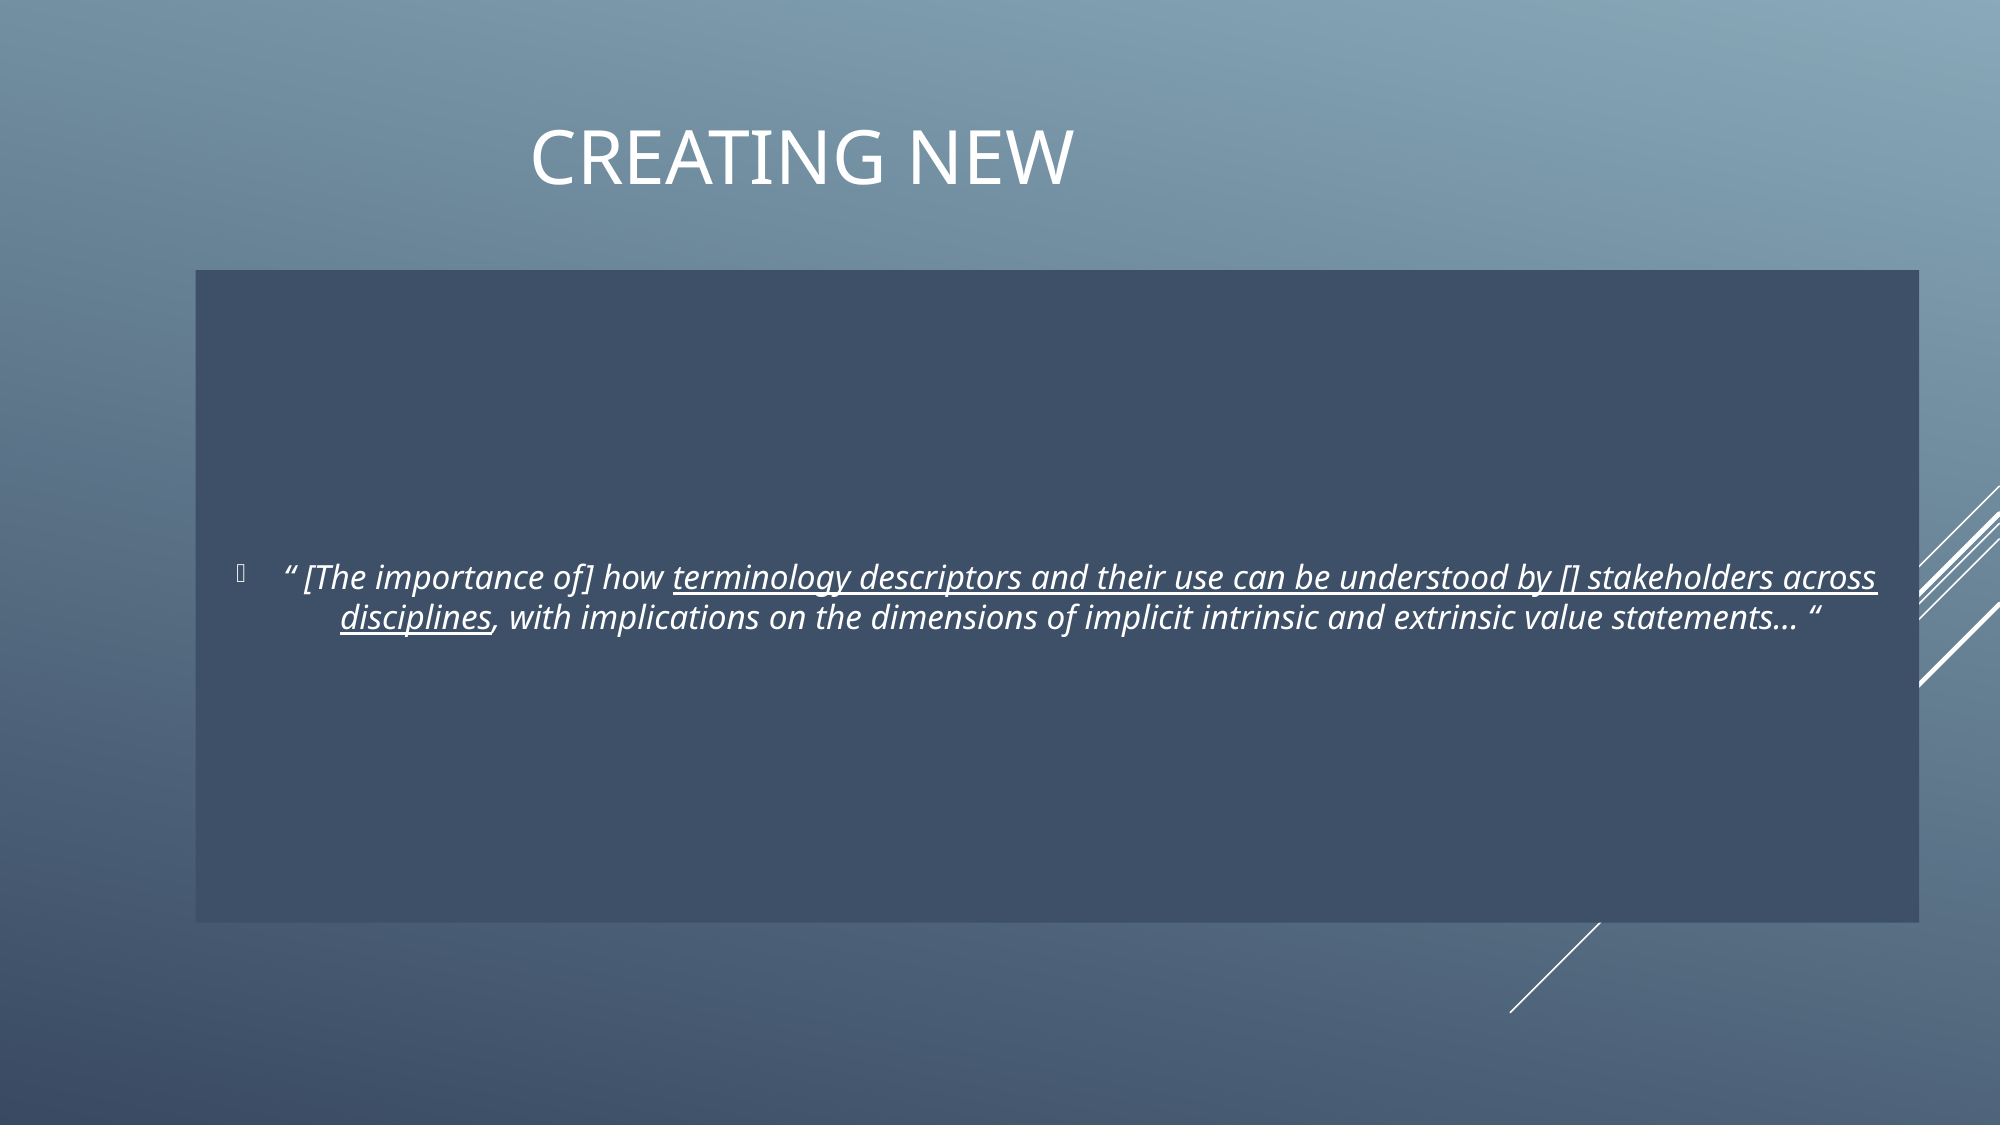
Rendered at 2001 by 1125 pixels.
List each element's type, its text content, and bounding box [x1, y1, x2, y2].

title Creating new [112, 31, 1513, 279]
list “ [The importance of] how terminology descriptors and their use can be understood by [] stakeholders across disciplines, with implications on the dimensions of implicit intrinsic and extrinsic value statements… “ [195, 270, 1920, 923]
